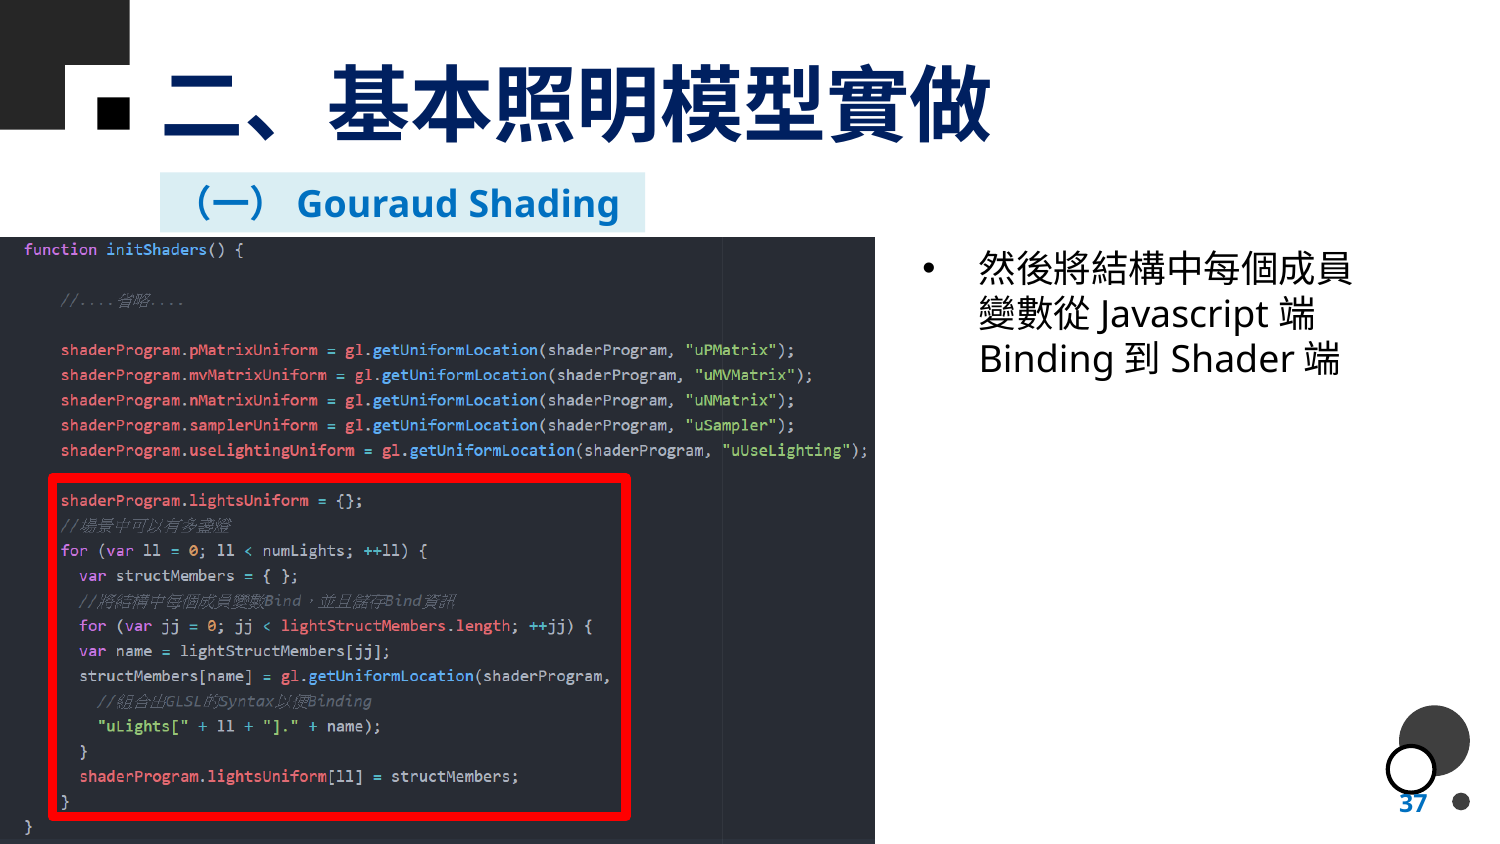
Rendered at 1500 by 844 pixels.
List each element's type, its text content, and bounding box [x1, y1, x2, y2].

slide_number 37 [1092, 782, 1443, 827]
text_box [0, 0, 130, 130]
text_box （一）Gouraud Shading [160, 172, 646, 233]
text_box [0, 237, 875, 844]
title 二、基本照明模型實做 [145, 32, 1160, 173]
text_box 然後將結構中每個成員變數從Javascript端Binding到Shader端 [888, 237, 1394, 455]
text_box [1387, 705, 1471, 811]
